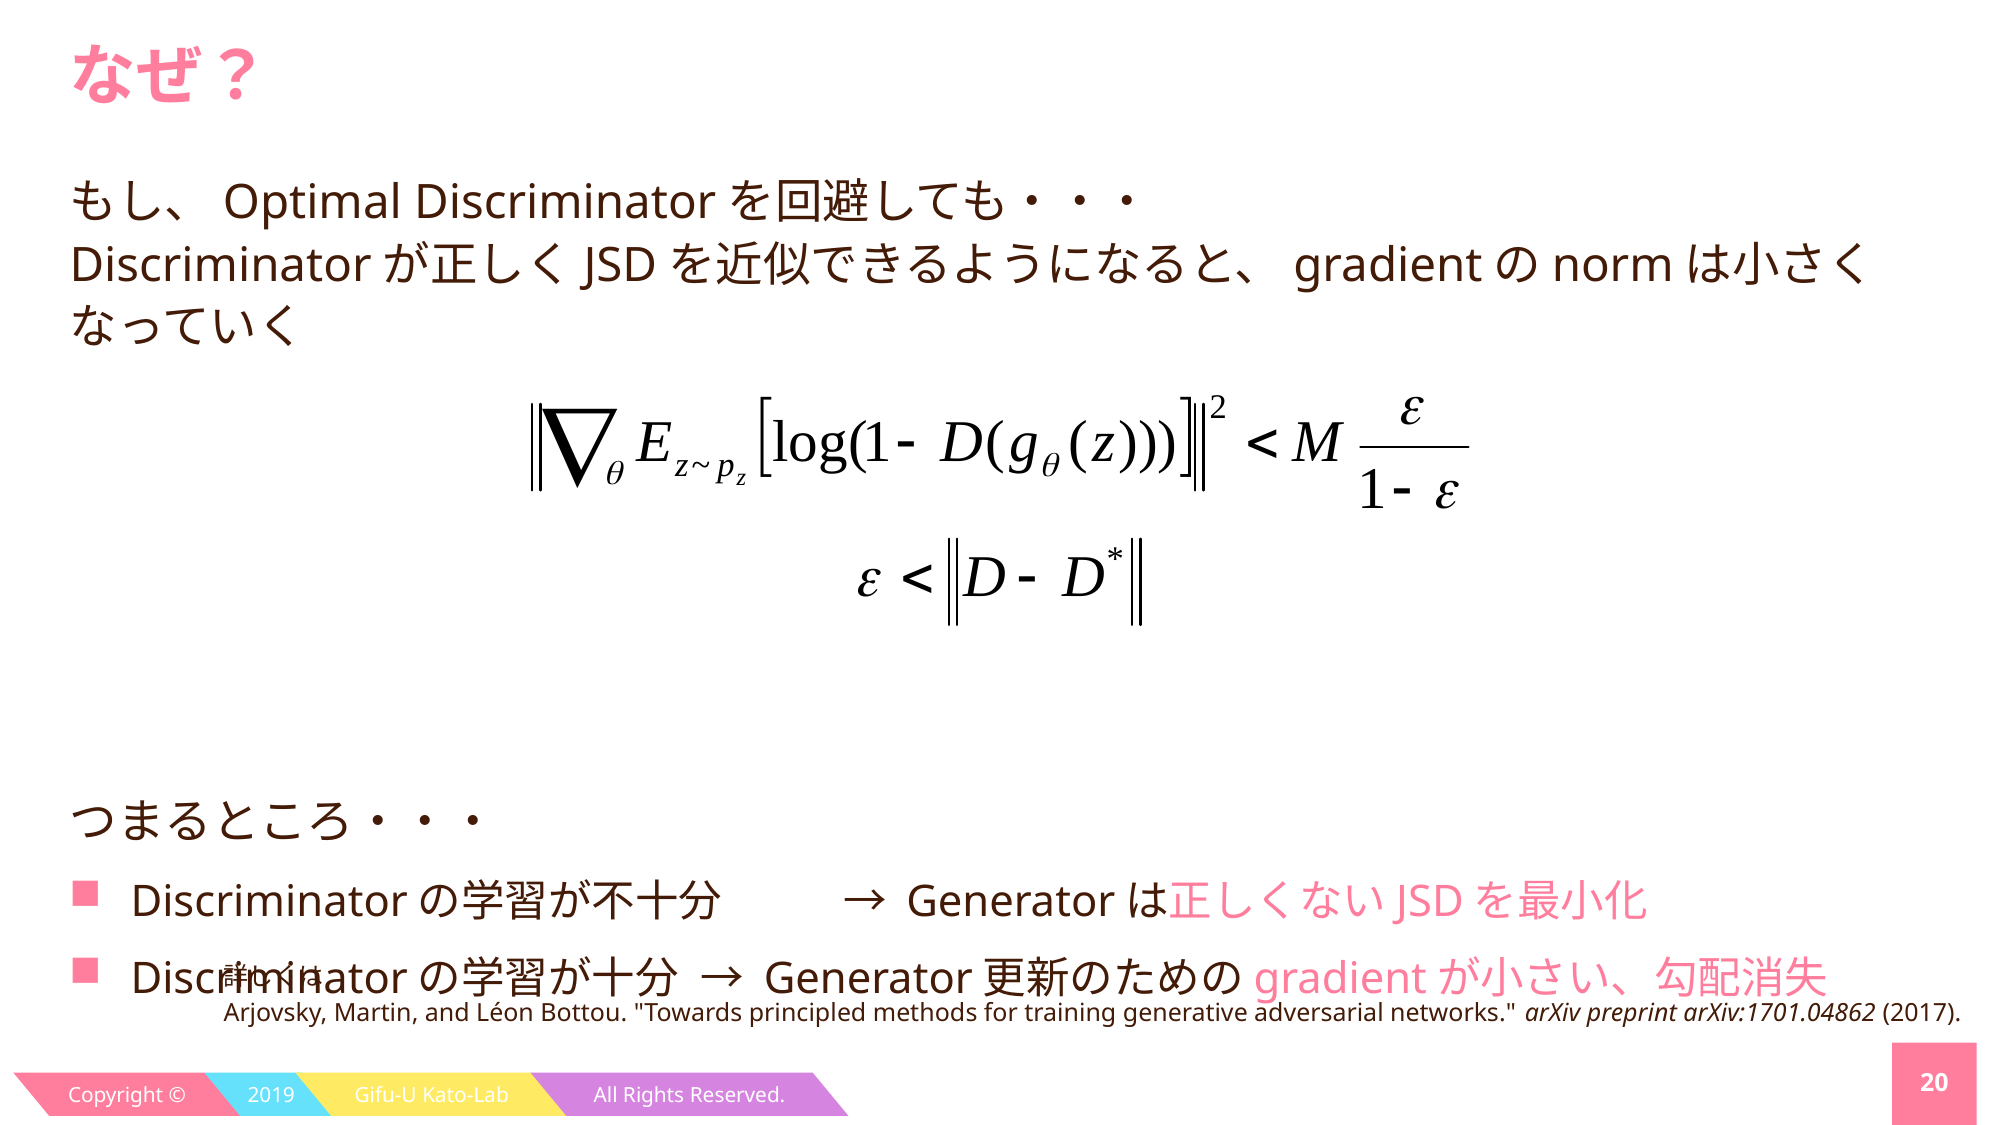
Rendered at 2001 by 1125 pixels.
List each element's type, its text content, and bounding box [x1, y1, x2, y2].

text_box 詳しくは Arjovsky, Martin, and Léon Bottou. "Towards principled methods for training generative adversarial networks." arXiv preprint arXiv:1701.04862 (2017). [208, 947, 1977, 1034]
title なぜ？ [54, 33, 1946, 123]
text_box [521, 368, 1479, 636]
list もし、Optimal Discriminatorを回避しても・・・ Discriminatorが正しくJSDを近似できるようになると、gradientのnormは小さくなっていく つまるところ・・・ Discriminatorの学習が不十分 → Generatorは正しくないJSDを最小化 Discriminatorの学習が十分 → Generator更新のためのgradientが小さい、勾配消失 [54, 158, 1946, 1014]
slide_number 20 [1900, 1053, 1968, 1114]
